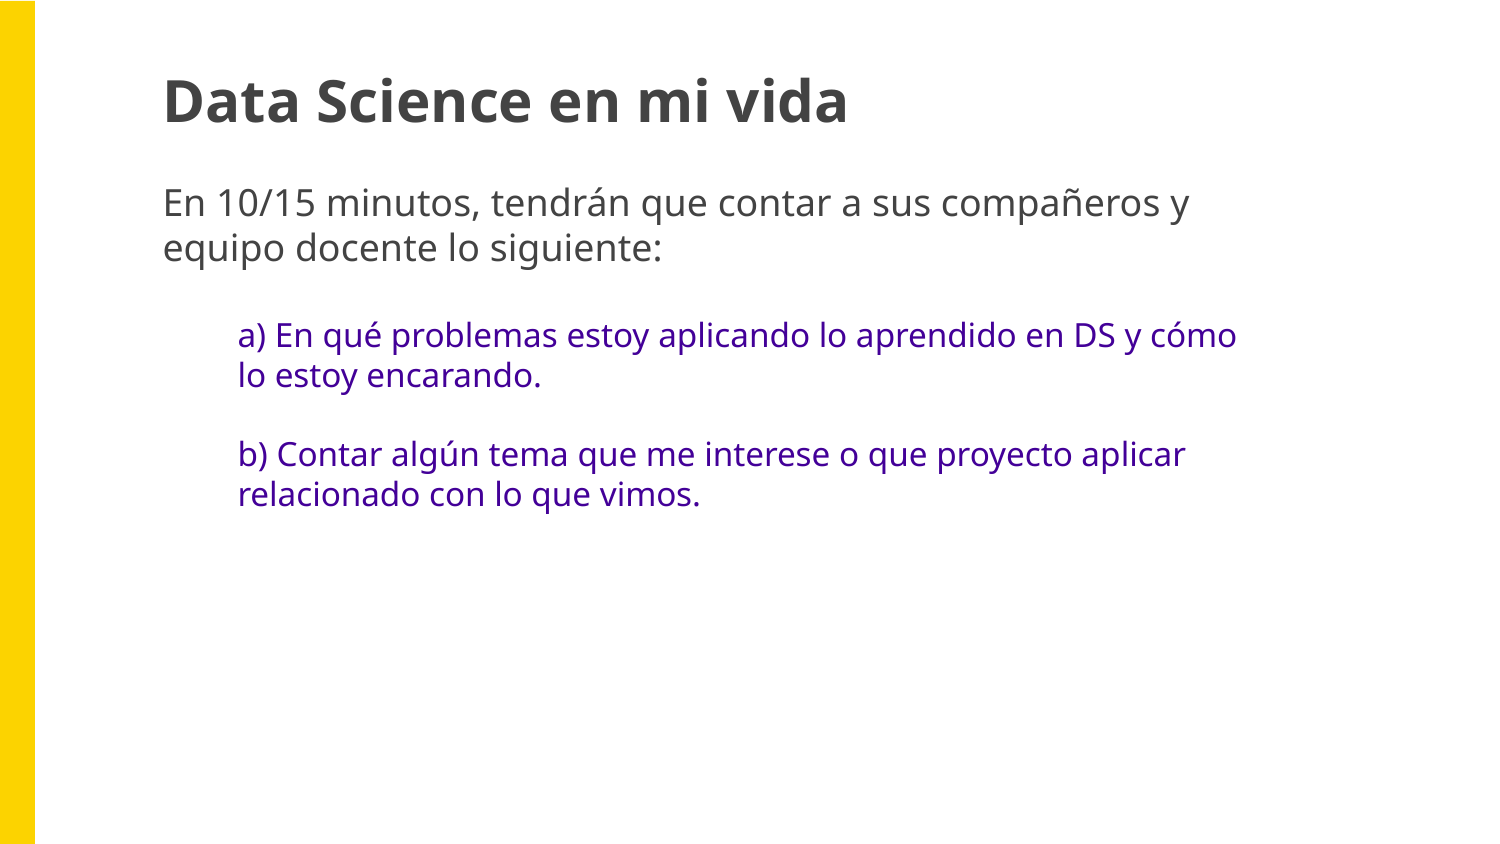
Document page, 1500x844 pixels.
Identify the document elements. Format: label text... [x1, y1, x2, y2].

text_box Data Science en mi vida [147, 49, 1350, 146]
text_box En 10/15 minutos, tendrán que contar a sus compañeros y equipo docente lo siguiente: a) En qué problemas estoy aplicando lo aprendido en DS y cómo lo estoy encarando. b) Contar algún tema que me interese o que proyecto aplicar relacionado con lo que vimos. [147, 171, 1277, 294]
